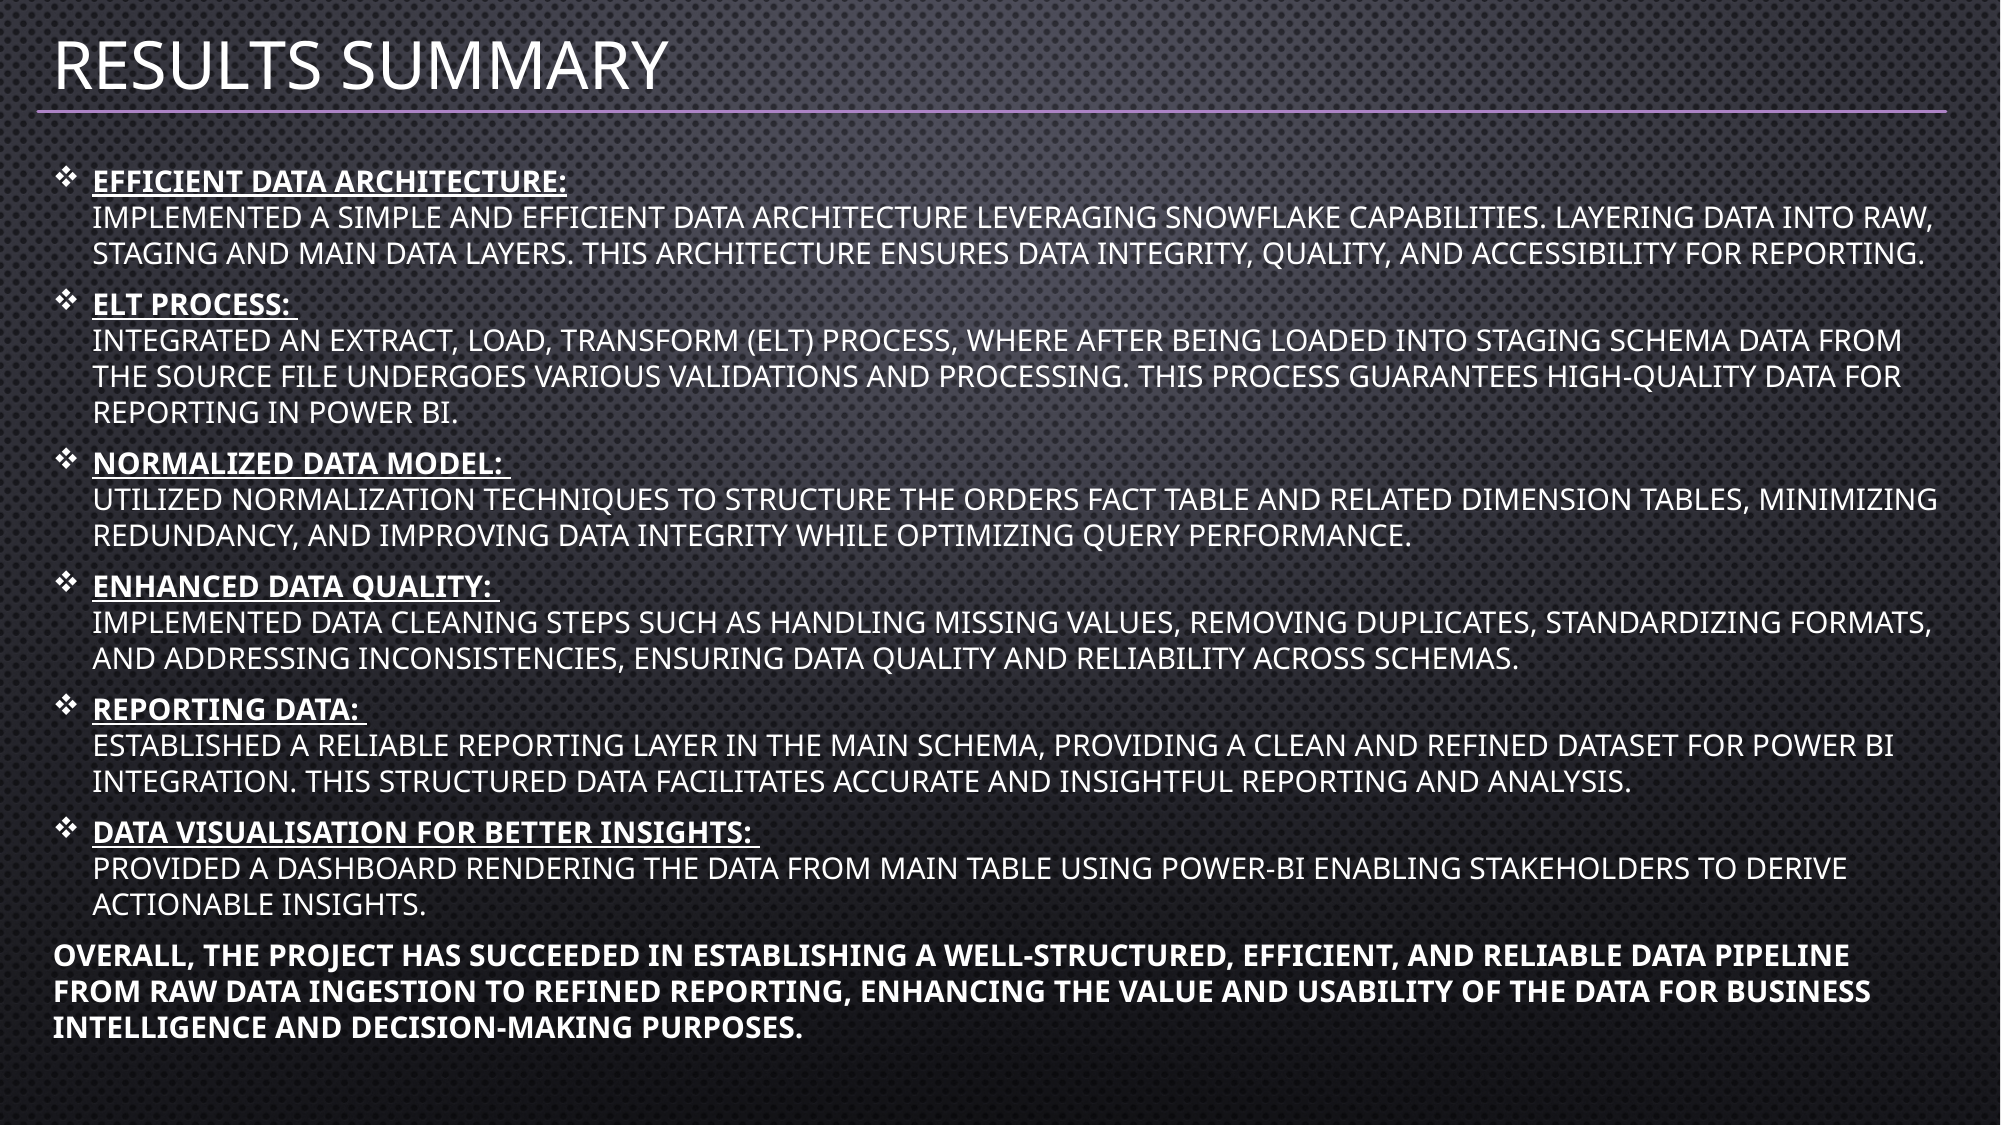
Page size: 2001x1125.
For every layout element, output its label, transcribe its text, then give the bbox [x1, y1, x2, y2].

title RESULTS SUMMARY [37, 8, 1814, 84]
list Efficient Data Architecture: Implemented a simple and efficient data architecture leveraging Snowflake capabilities. Layering data into raw, staging and main data layers. This architecture ensures data integrity, quality, and accessibility for reporting. ELT Process: Integrated an Extract, Load, Transform (ELT) process, where after being loaded into staging schema data from the source file undergoes various validations and processing. This process guarantees high-quality data for reporting in Power BI. Normalized Data Model: Utilized normalization techniques to structure the Orders fact table and related dimension tables, minimizing redundancy, and improving data integrity while optimizing query performance. Enhanced Data Quality: Implemented data cleaning steps such as handling missing values, removing duplicates, standardizing formats, and addressing inconsistencies, ensuring data quality and reliability across schemas. Reporting Data: Established a reliable reporting layer in the main schema, providing a clean and refined dataset for Power BI integration. This structured data facilitates accurate and insightful reporting and analysis. Data Visualisation for better Insights: Provided a dashboard rendering the data from main table using Power-BI enabling stakeholders to derive actionable insights. Overall, the project has succeeded in establishing a well-structured, efficient, and reliable data pipeline from raw data ingestion to refined reporting, enhancing the value and usability of the data for business intelligence and decision-making purposes. [37, 84, 1962, 1072]
